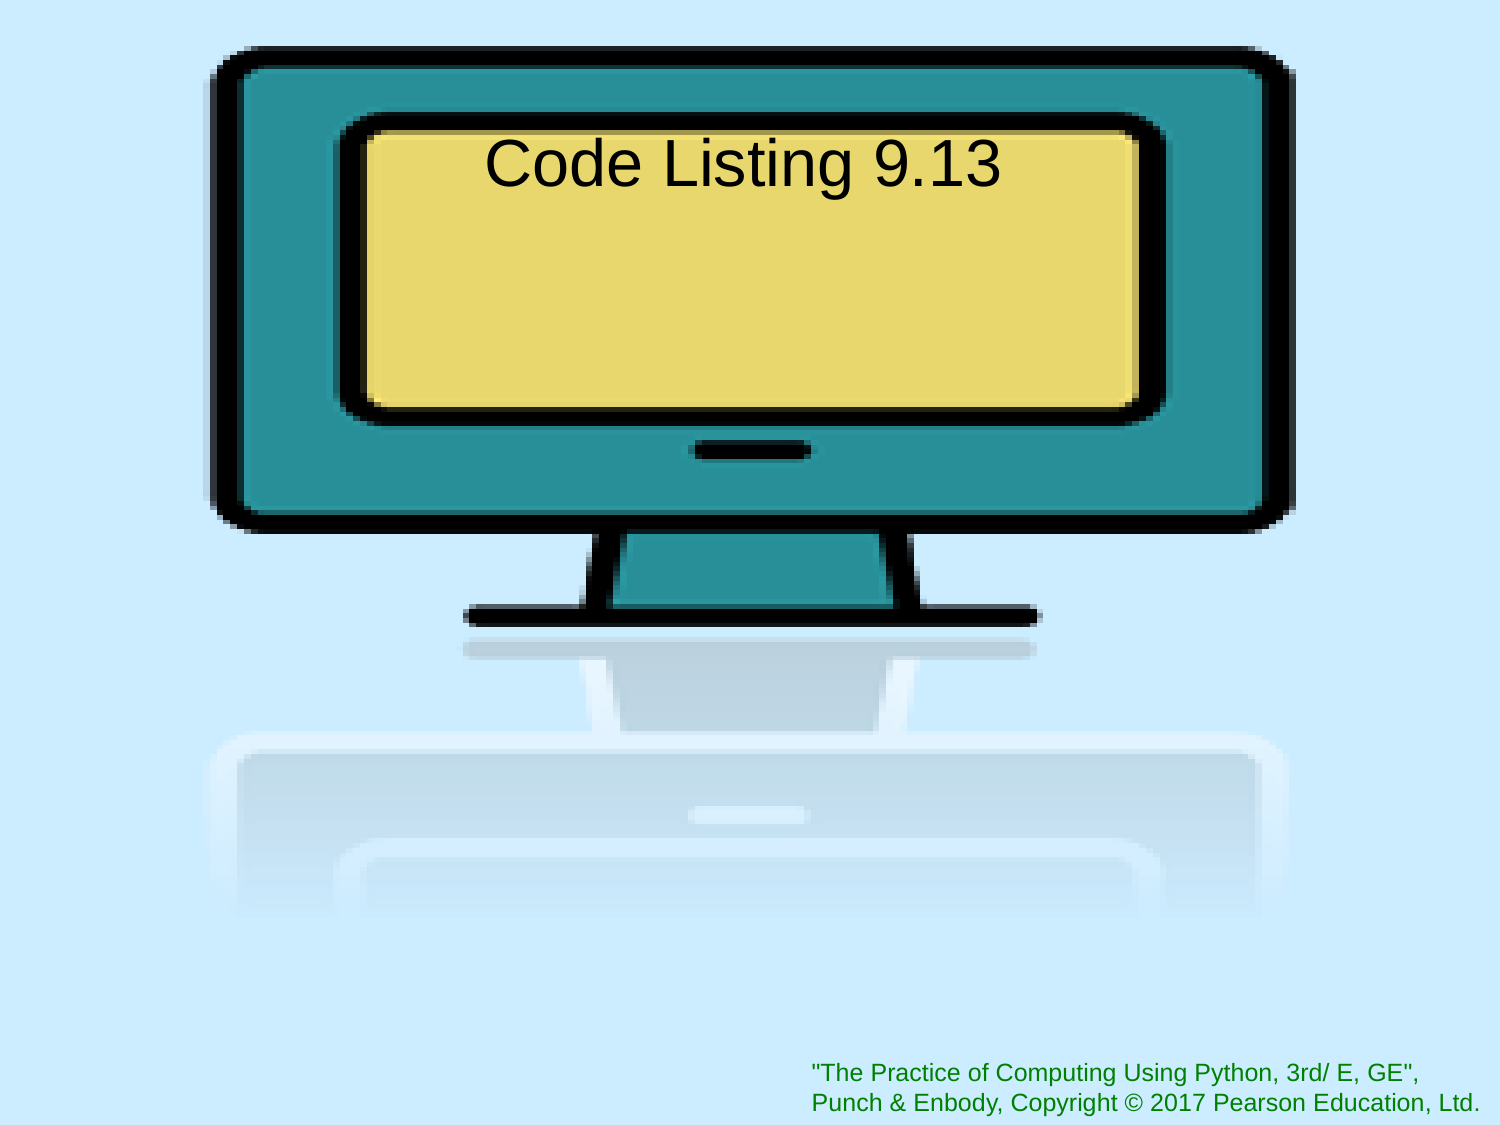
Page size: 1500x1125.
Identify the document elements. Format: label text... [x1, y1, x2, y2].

picture [12, 0, 1488, 975]
subtitle Code Listing 9.13 [362, 112, 1125, 400]
